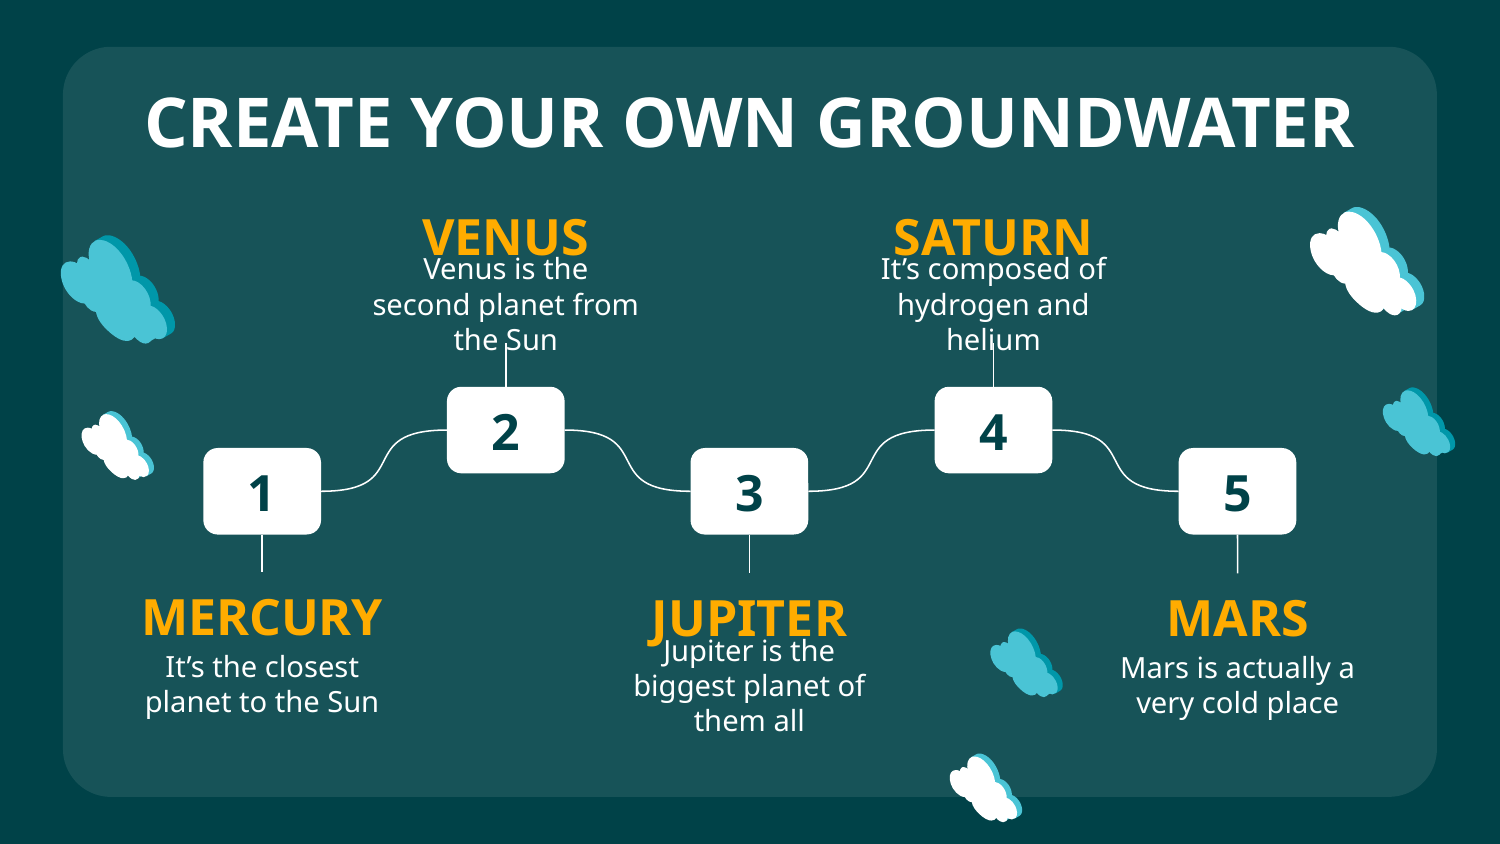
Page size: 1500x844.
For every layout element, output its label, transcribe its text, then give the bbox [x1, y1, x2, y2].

text_box MERCURY [112, 572, 413, 643]
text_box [949, 754, 1022, 822]
text_box VENUS [355, 192, 656, 263]
text_box Venus is the second planet from the Sun [355, 263, 656, 343]
text_box 1 [203, 447, 322, 535]
text_box It’s composed of hydrogen and helium [843, 263, 1144, 343]
text_box Jupiter is the biggest planet of them all [599, 644, 900, 725]
title CREATE YOUR OWN GROUNDWATER [118, 72, 1382, 167]
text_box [808, 429, 935, 492]
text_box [59, 235, 175, 344]
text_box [1382, 387, 1455, 456]
text_box It’s the closest planet to the Sun [112, 643, 413, 724]
text_box MARS [1087, 573, 1388, 644]
text_box JUPITER [599, 573, 900, 644]
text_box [320, 429, 448, 492]
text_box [81, 411, 154, 480]
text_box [1309, 207, 1424, 315]
text_box SATURN [843, 192, 1144, 263]
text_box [1052, 429, 1179, 492]
text_box 2 [446, 386, 565, 474]
text_box Mars is actually a very cold place [1087, 644, 1388, 725]
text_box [989, 629, 1063, 697]
text_box 3 [690, 447, 809, 535]
text_box 5 [1178, 447, 1297, 535]
text_box 4 [934, 386, 1053, 474]
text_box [564, 429, 691, 492]
